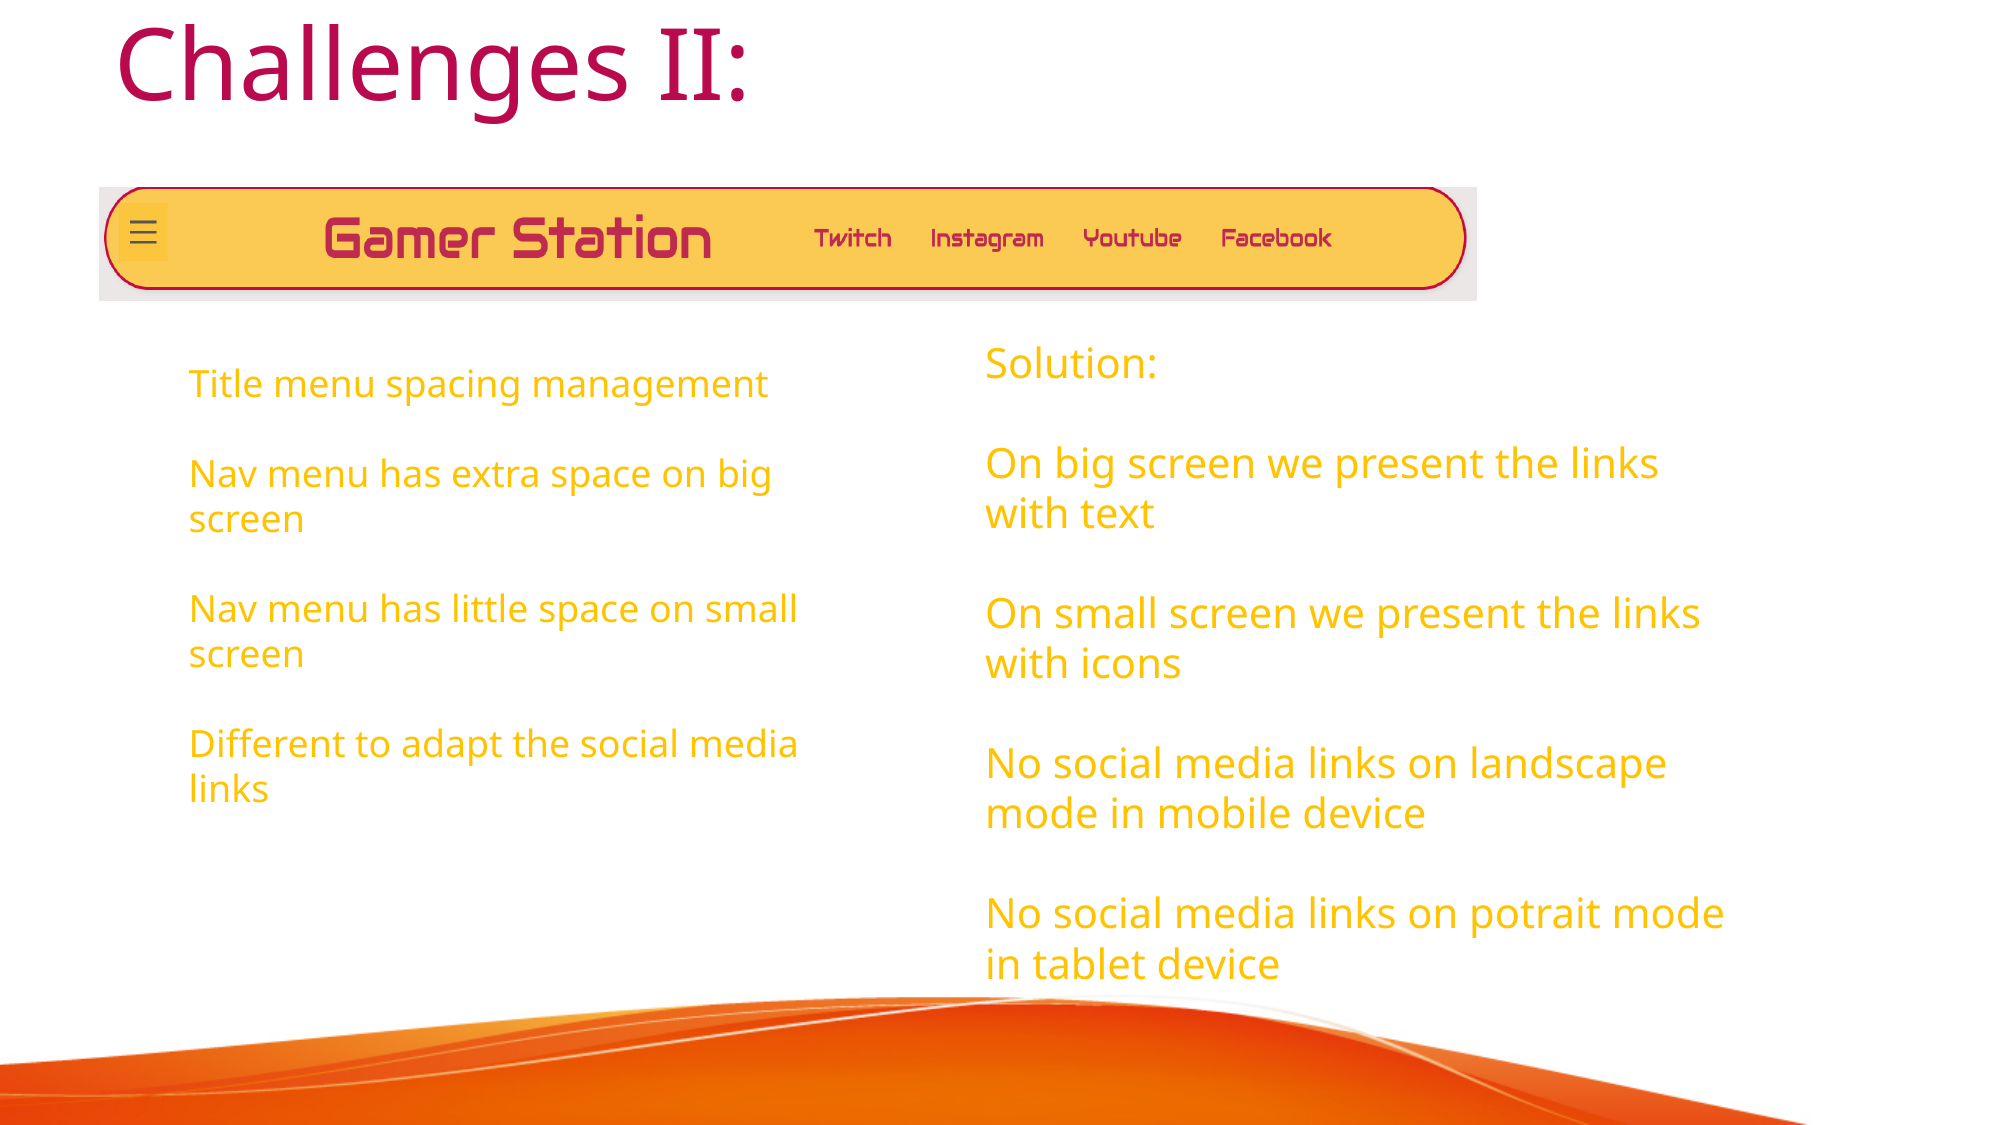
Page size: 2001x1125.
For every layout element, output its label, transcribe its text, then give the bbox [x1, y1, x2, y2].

text_box Title menu spacing management Nav menu has extra space on big screen Nav menu has little space on small screen Different to adapt the social media links [173, 352, 819, 818]
picture [0, 0, 2000, 1125]
text_box Solution: On big screen we present the links with text On small screen we present the links with icons No social media links on landscape mode in mobile device No social media links on potrait mode in tablet device [970, 329, 1752, 995]
title Challenges II: [99, 72, 1901, 169]
